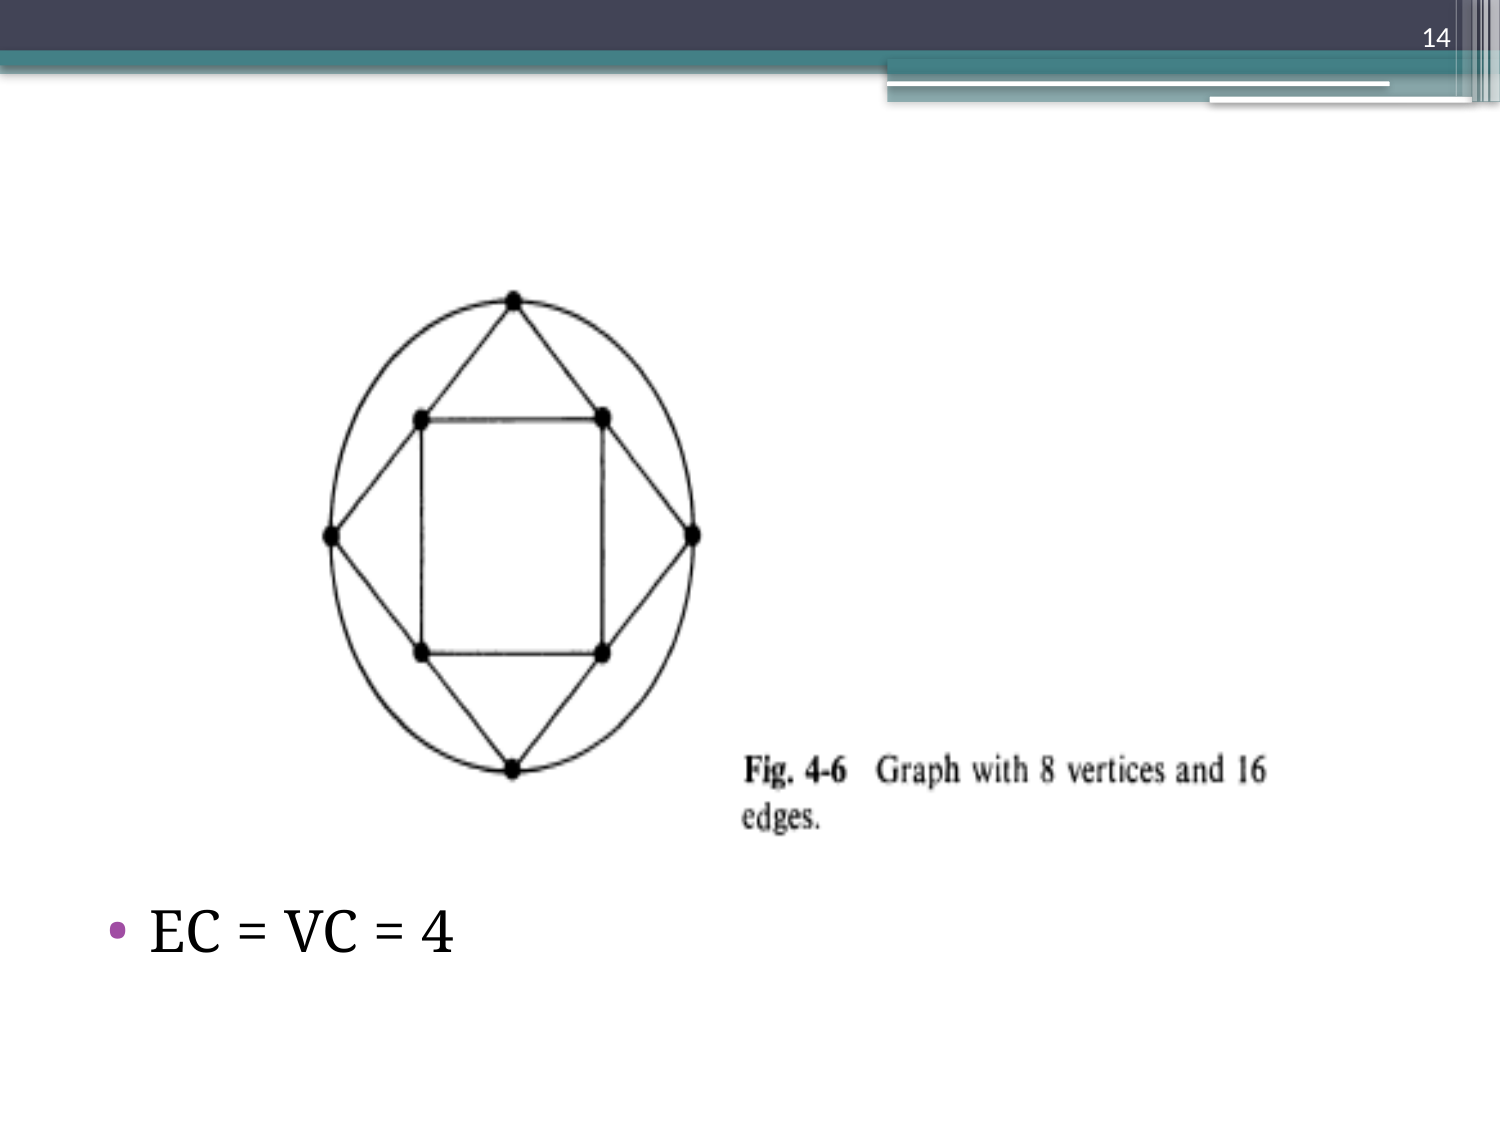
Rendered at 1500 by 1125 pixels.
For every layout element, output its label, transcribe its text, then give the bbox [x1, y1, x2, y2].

slide_number 14 [1340, 0, 1466, 61]
picture [287, 262, 1294, 863]
list EC = VC = 4 [75, 200, 1425, 1079]
